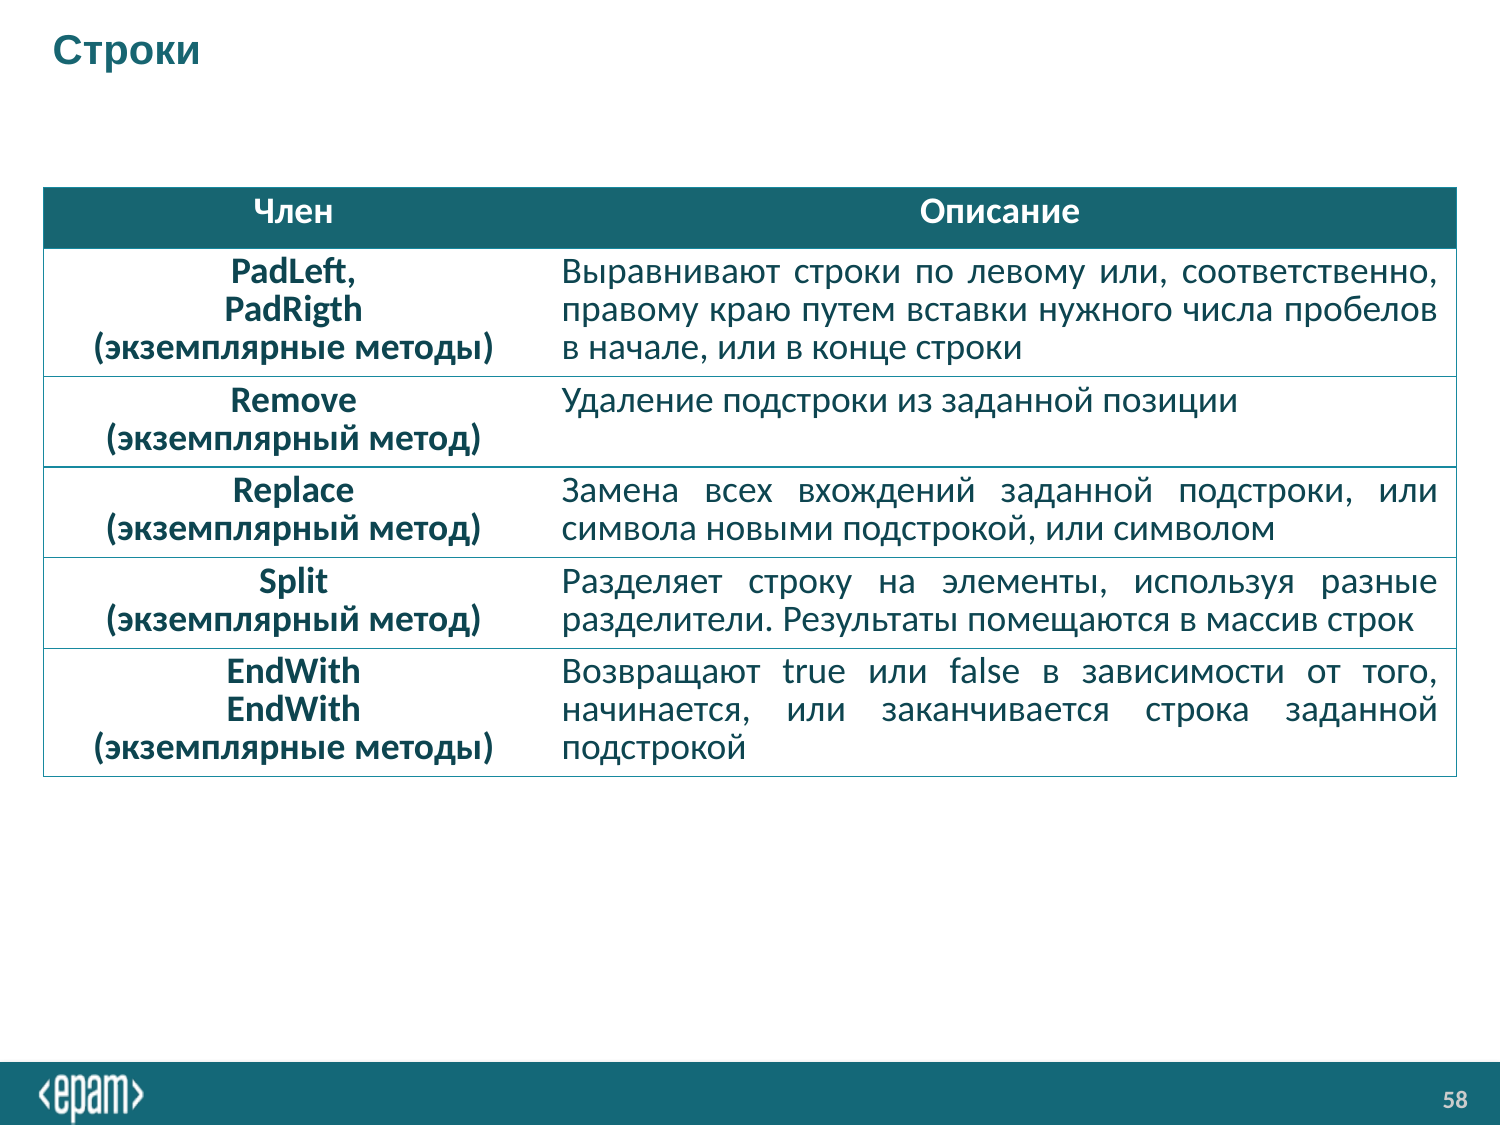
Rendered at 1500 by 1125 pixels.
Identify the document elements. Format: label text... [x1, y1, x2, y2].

title Строки [0, 0, 1500, 95]
table_cell Разделяет строку на элементы, используя разные разделители. Результаты помещаются в массив строк [544, 558, 1456, 648]
table_cell Split (экземплярный метод) [44, 558, 544, 648]
table_cell Возвращают true или false в зависимости от того, начинается, или заканчивается строка заданной подстрокой [544, 649, 1456, 776]
table_header Член [44, 188, 544, 248]
table_cell Выравнивают строки по левому или, соответственно, правому краю путем вставки нужного числа пробелов в начале, или в конце строки [544, 249, 1456, 376]
table_cell EndWith EndWith (экземплярные методы) [44, 649, 544, 776]
table_cell Удаление подстроки из заданной позиции [544, 377, 1456, 466]
picture [38, 1074, 144, 1125]
table_cell Remove (экземплярный метод) [44, 377, 544, 466]
table_header Описание [544, 188, 1456, 248]
table_cell Replace (экземплярный метод) [44, 468, 544, 557]
table_cell PadLeft, PadRigth (экземплярные методы) [44, 249, 544, 376]
table_cell Замена всех вхождений заданной подстроки, или символа новыми подстрокой, или символом [544, 468, 1456, 557]
